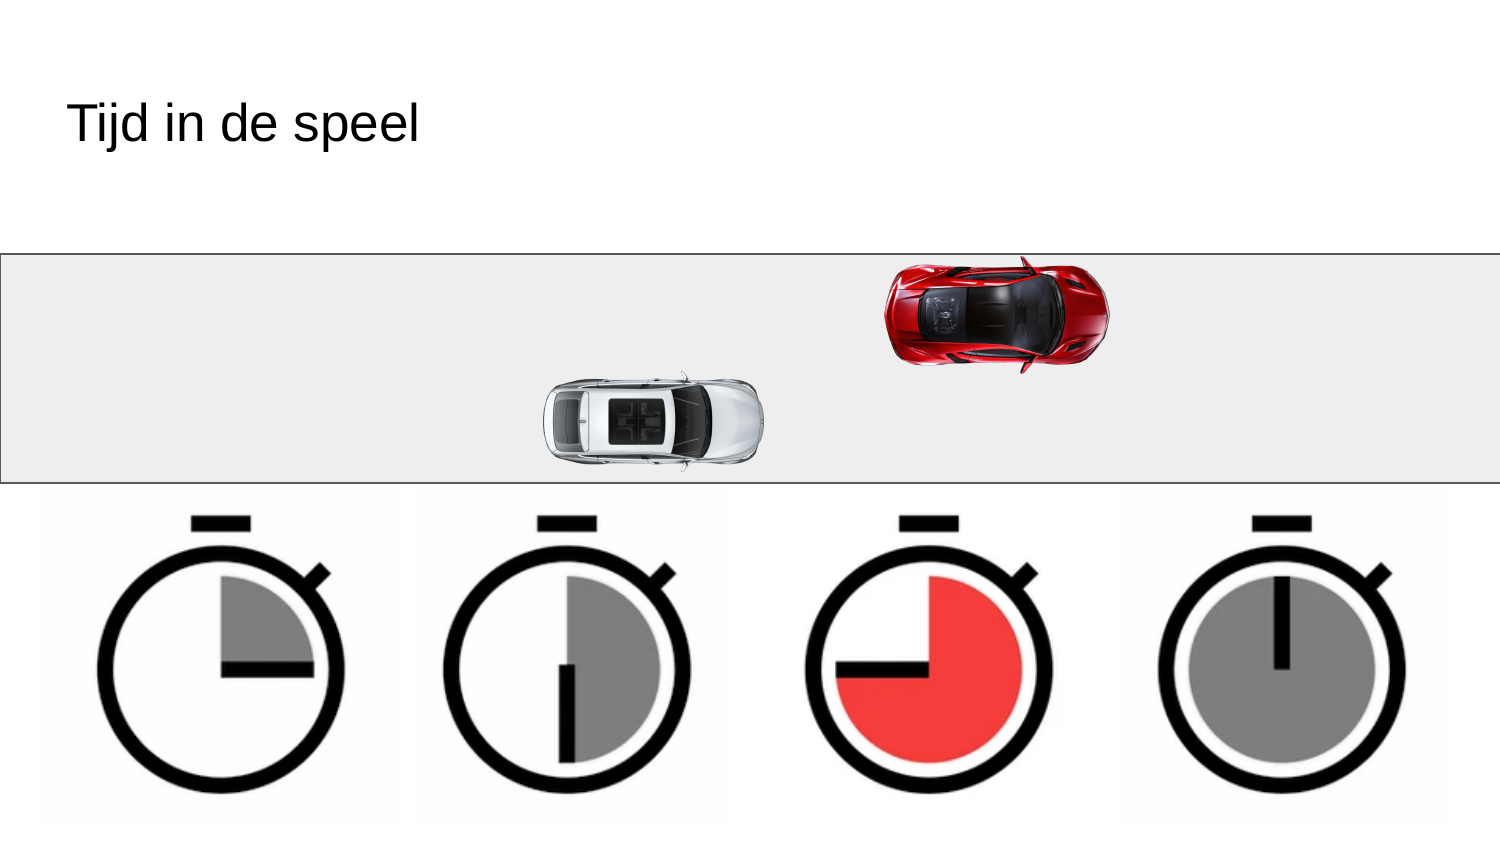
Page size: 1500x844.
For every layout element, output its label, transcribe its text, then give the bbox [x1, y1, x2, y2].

title Tijd in de speel [51, 72, 1449, 167]
picture [1118, 385, 1450, 824]
picture [415, 371, 764, 824]
picture [772, 462, 1076, 824]
text_box [0, 253, 1500, 484]
picture [884, 256, 1110, 374]
picture [40, 485, 398, 824]
